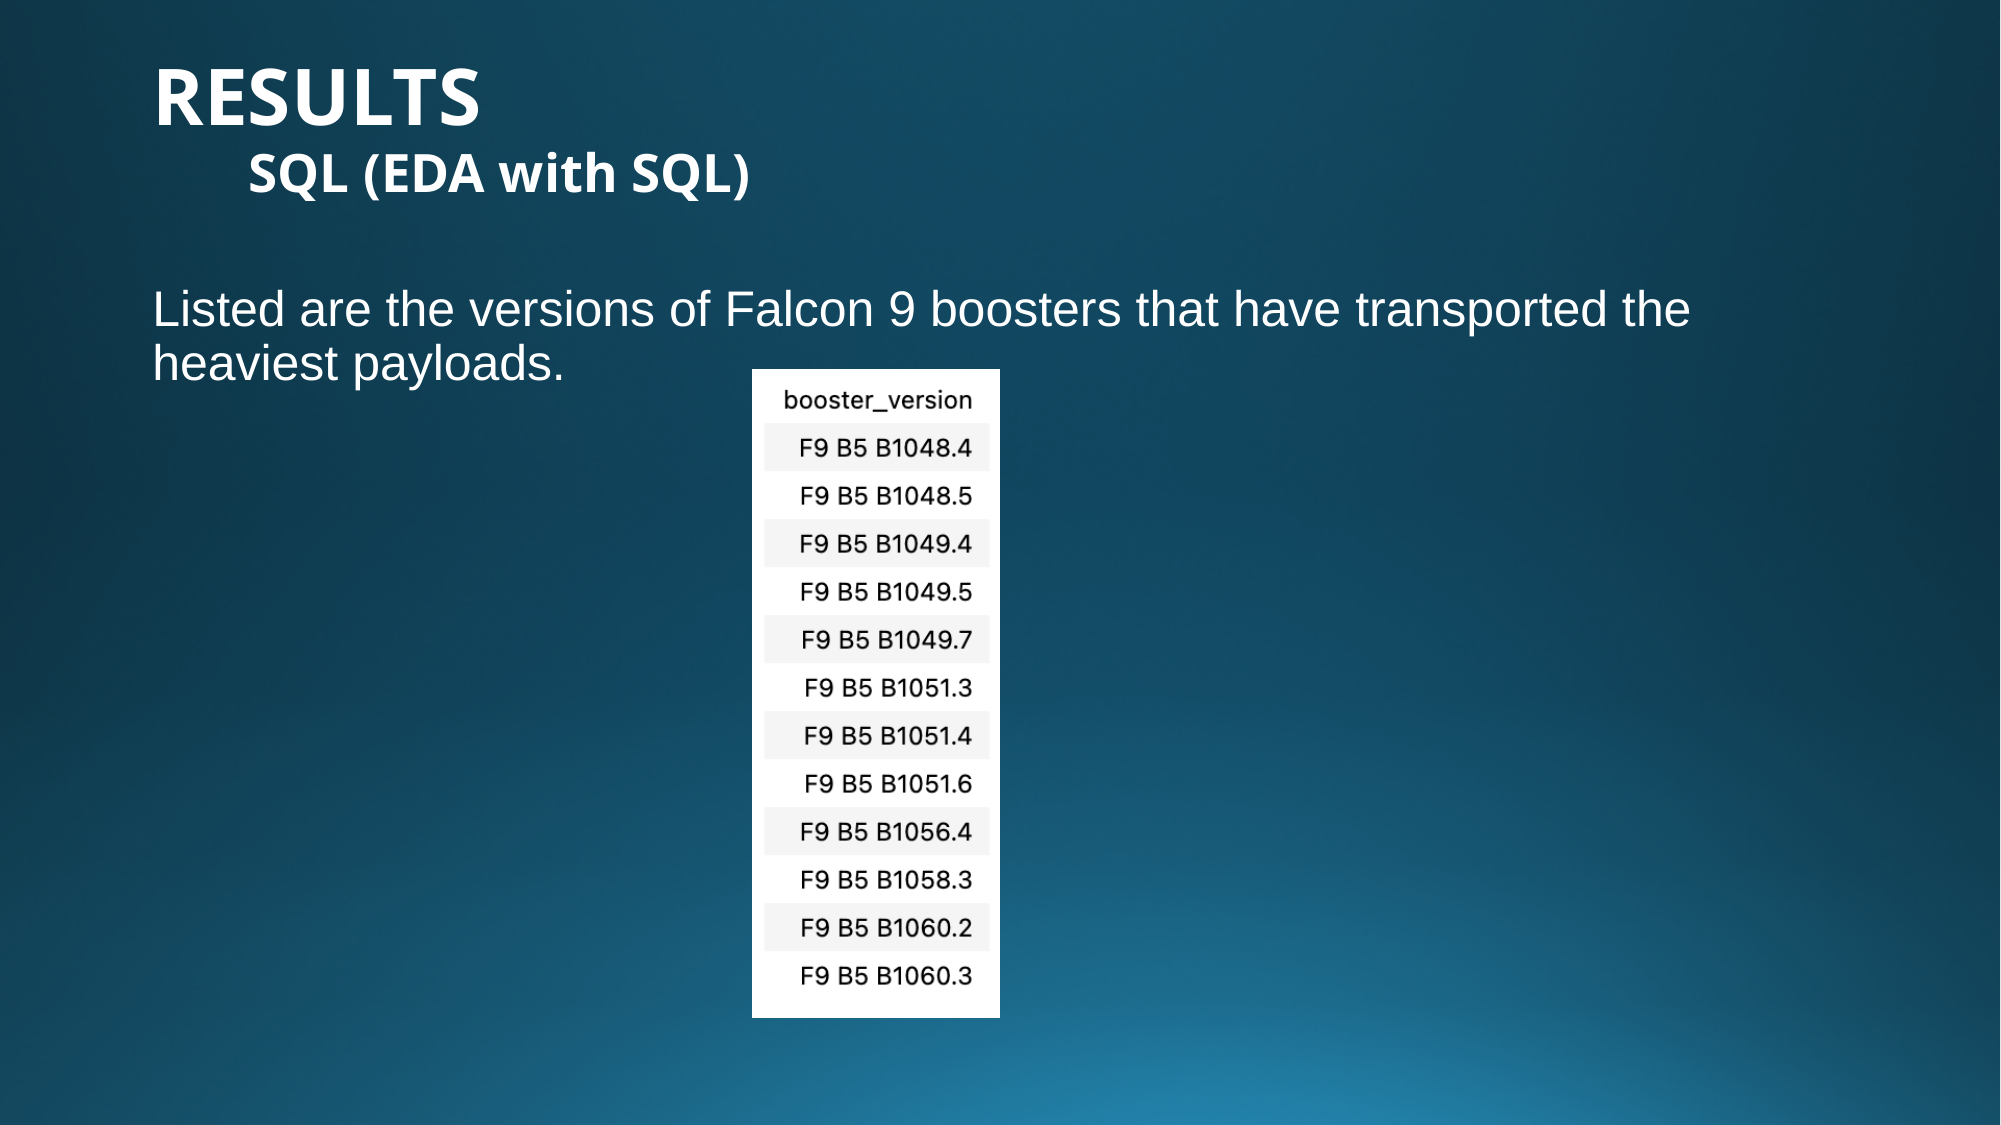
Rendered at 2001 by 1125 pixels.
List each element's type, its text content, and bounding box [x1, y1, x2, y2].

text_box RESULTS SQL (EDA with SQL) [137, 49, 2000, 213]
list Listed are the versions of Falcon 9 boosters that have transported the heaviest payloads. [137, 275, 1863, 1067]
picture [0, 0, 2001, 1125]
